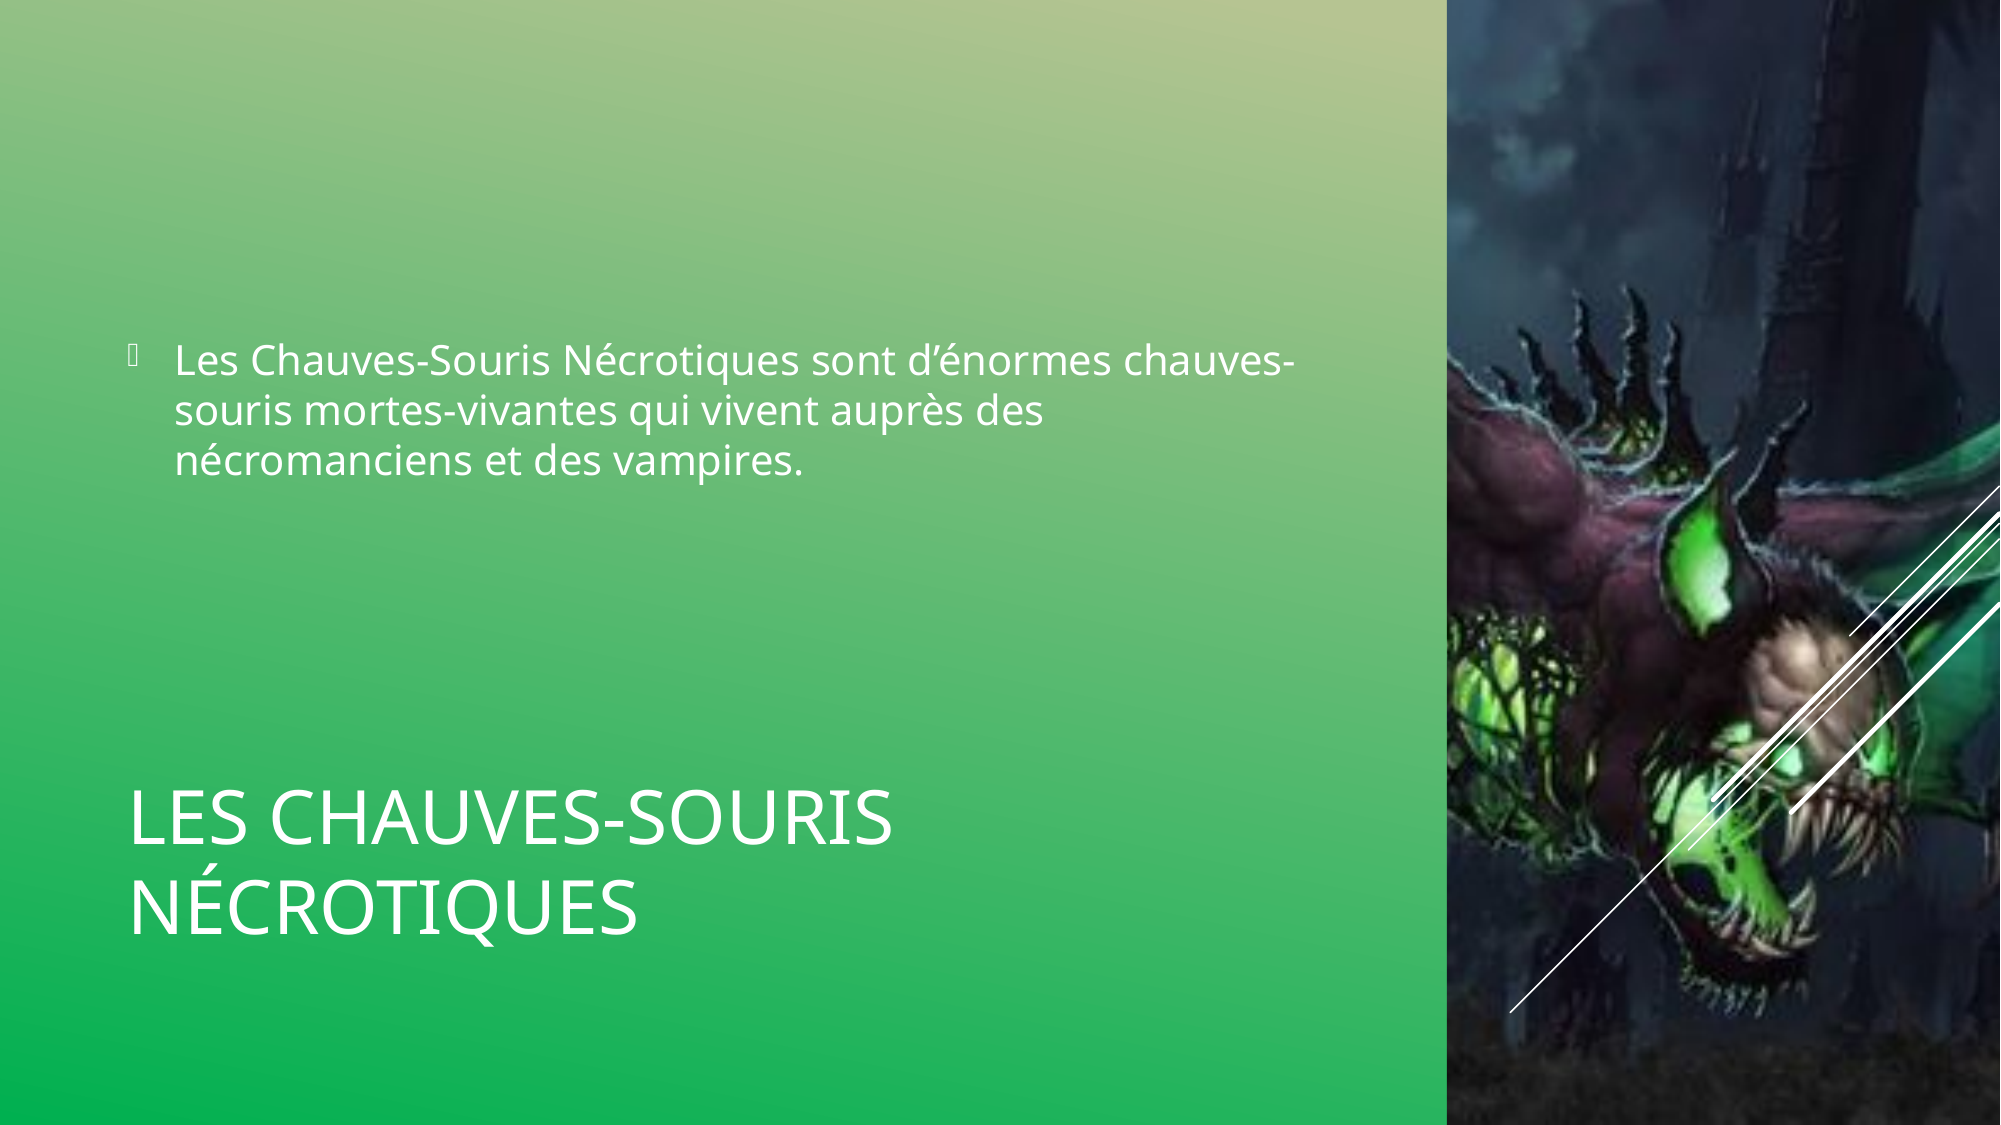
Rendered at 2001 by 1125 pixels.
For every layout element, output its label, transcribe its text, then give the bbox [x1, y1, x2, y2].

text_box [1510, 485, 2000, 1013]
title Les Chauves-Souris Nécrotiques [112, 736, 1350, 984]
list Les Chauves-Souris Nécrotiques sont d’énormes chauves-souris mortes-vivantes qui vivent auprès des nécromanciens et des vampires. [112, 112, 1342, 706]
text_box [0, 0, 1446, 1125]
picture [1446, 0, 2000, 1125]
